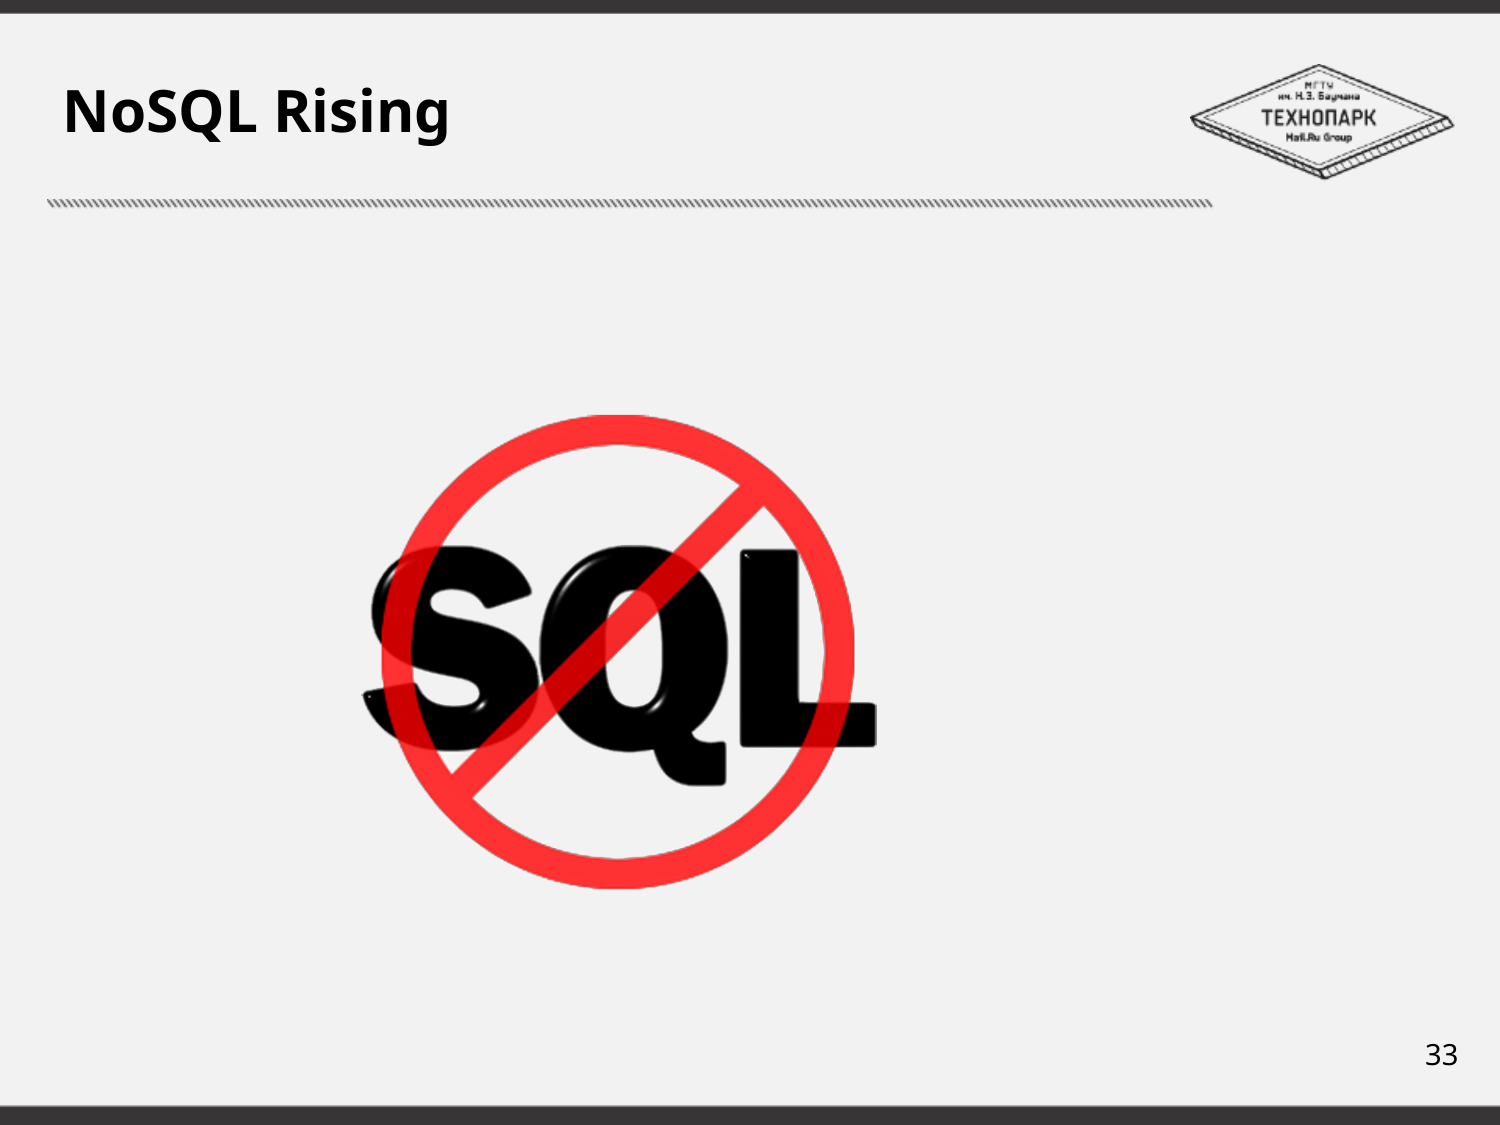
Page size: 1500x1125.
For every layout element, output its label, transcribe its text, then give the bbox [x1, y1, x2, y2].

title NoSQL Rising [47, 42, 1191, 185]
slide_number 33 [1136, 1025, 1474, 1086]
picture [0, 0, 1500, 1125]
